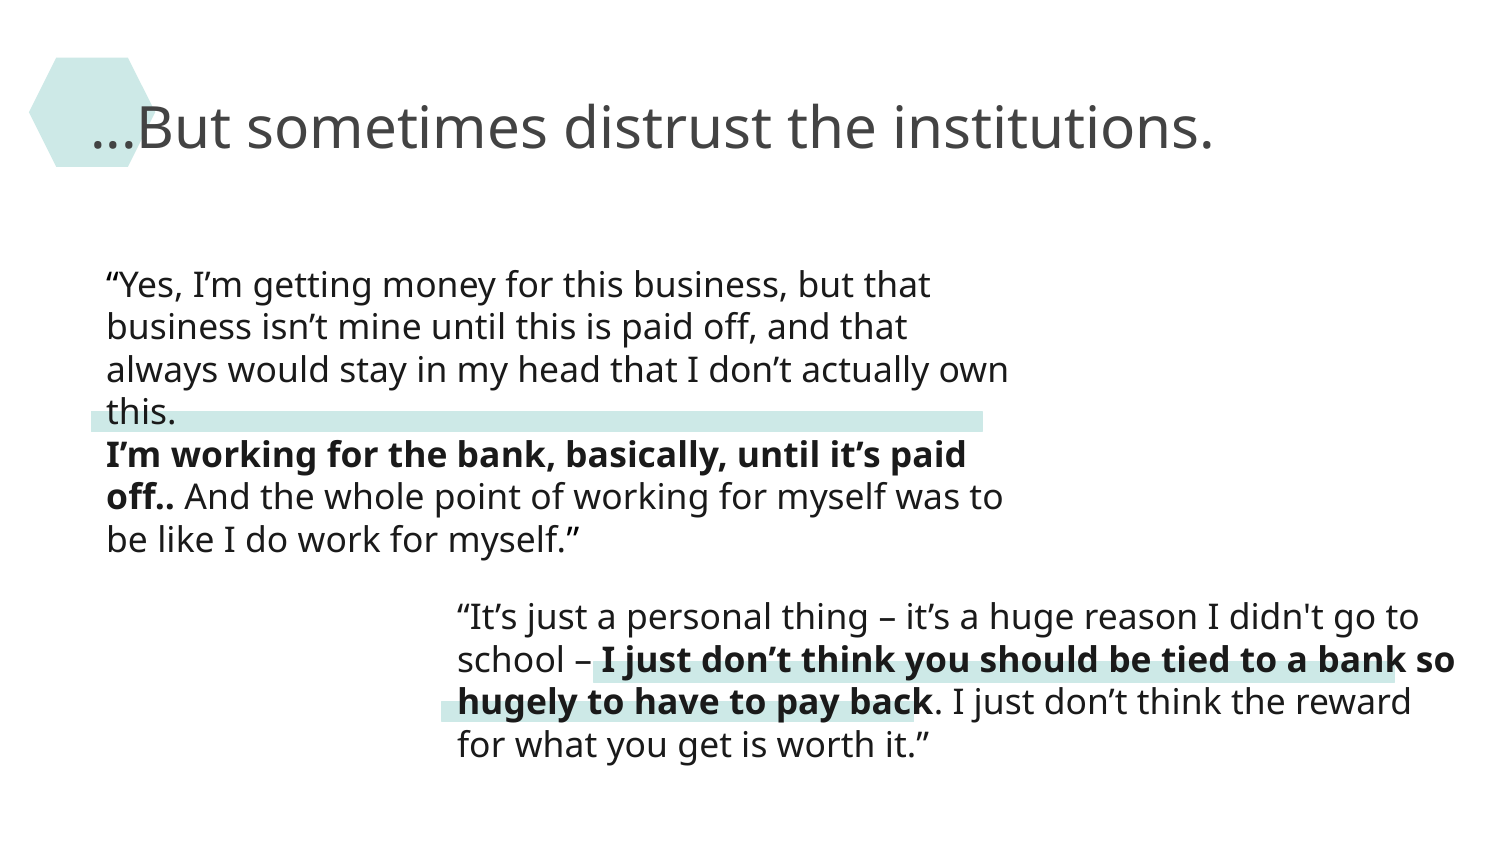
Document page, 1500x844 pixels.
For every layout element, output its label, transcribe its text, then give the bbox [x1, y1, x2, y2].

text_box ...But sometimes distrust the institutions. [74, 75, 1414, 175]
text_box “Yes, I’m getting money for this business, but that business isn’t mine until this is paid off, and that always would stay in my head that I don’t actually own this. I’m working for the bank, basically, until it’s paid off.. And the whole point of working for myself was to be like I do work for myself.” [91, 246, 1037, 575]
text_box “It’s just a personal thing – it’s a huge reason I didn't go to school – I just don’t think you should be tied to a bank so hugely to have to pay back. I just don’t think the reward for what you get is worth it.” [442, 579, 1474, 780]
text_box [28, 57, 137, 167]
